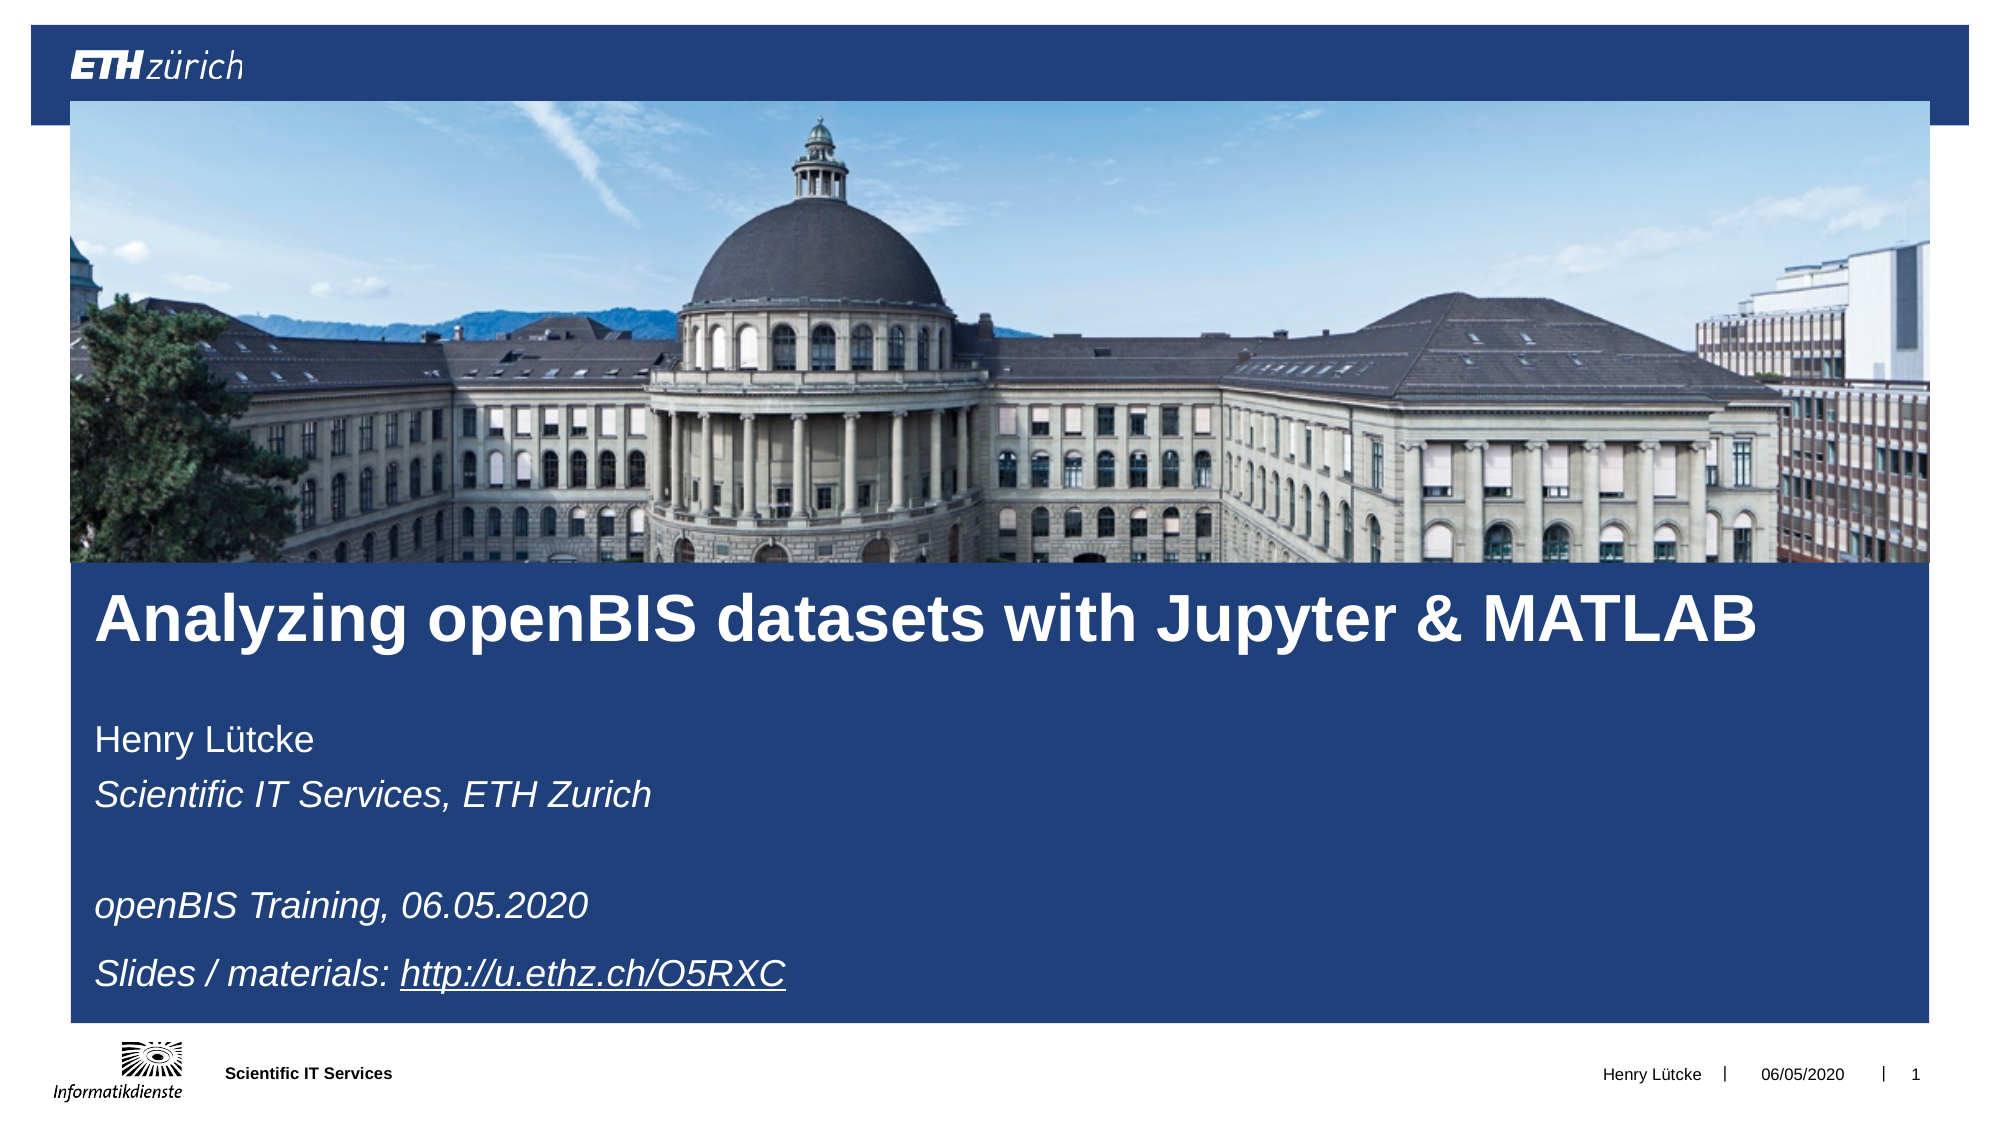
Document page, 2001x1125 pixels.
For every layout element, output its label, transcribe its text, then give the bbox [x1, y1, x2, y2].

picture [70, 101, 1930, 562]
slide_number 1 [1886, 1034, 1946, 1112]
subtitle Henry Lütcke Scientific IT Services, ETH Zurich openBIS Training, 06.05.2020 Slides / materials: http://u.ethz.ch/O5RXC [70, 698, 1930, 1024]
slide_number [1736, 1034, 1870, 1112]
title Analyzing openBIS datasets with Jupyter & MATLAB [70, 562, 1930, 698]
picture [53, 1042, 182, 1106]
footer Henry Lütcke [999, 1034, 1702, 1112]
